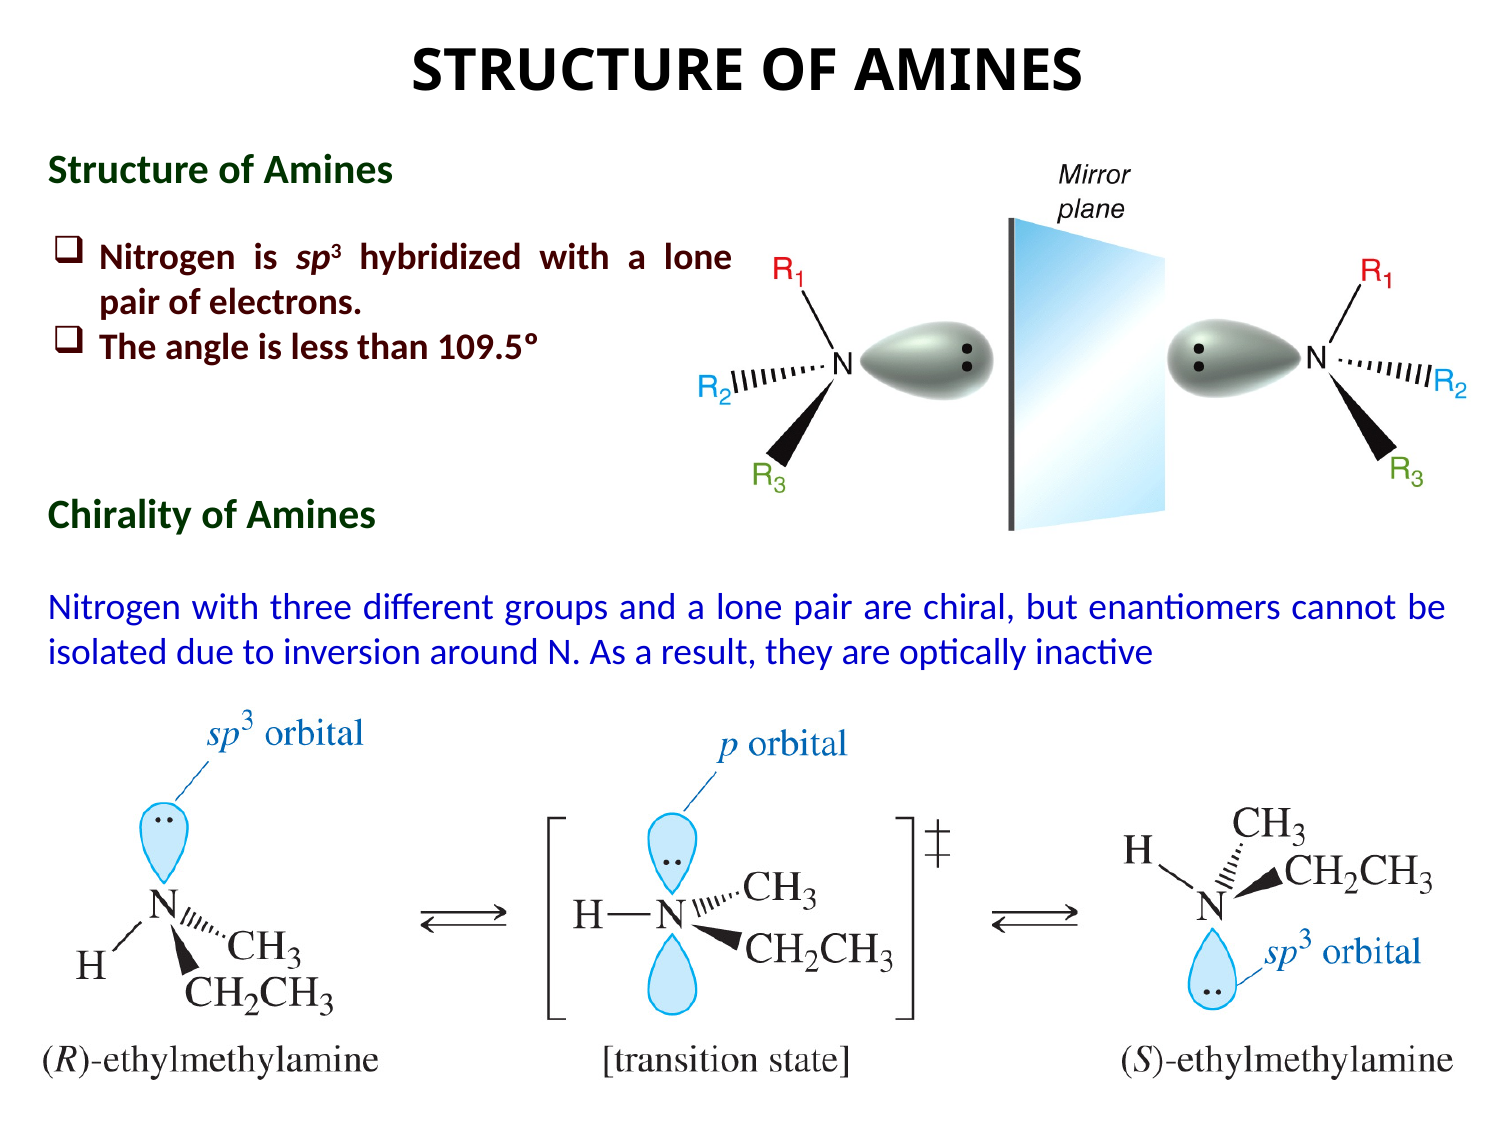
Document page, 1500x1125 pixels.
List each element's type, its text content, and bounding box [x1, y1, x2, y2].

picture [32, 699, 1463, 1088]
text_box STRUCTURE OF AMINES Structure of Amines Chirality of Amines Nitrogen with three different groups and a lone pair are chiral, but enantiomers cannot be isolated due to inversion around N. As a result, they are optically inactive [33, 24, 1463, 680]
picture [687, 154, 1476, 538]
text_box Nitrogen is sp3 hybridized with a lone pair of electrons. The angle is less than 109.5º [37, 224, 682, 375]
